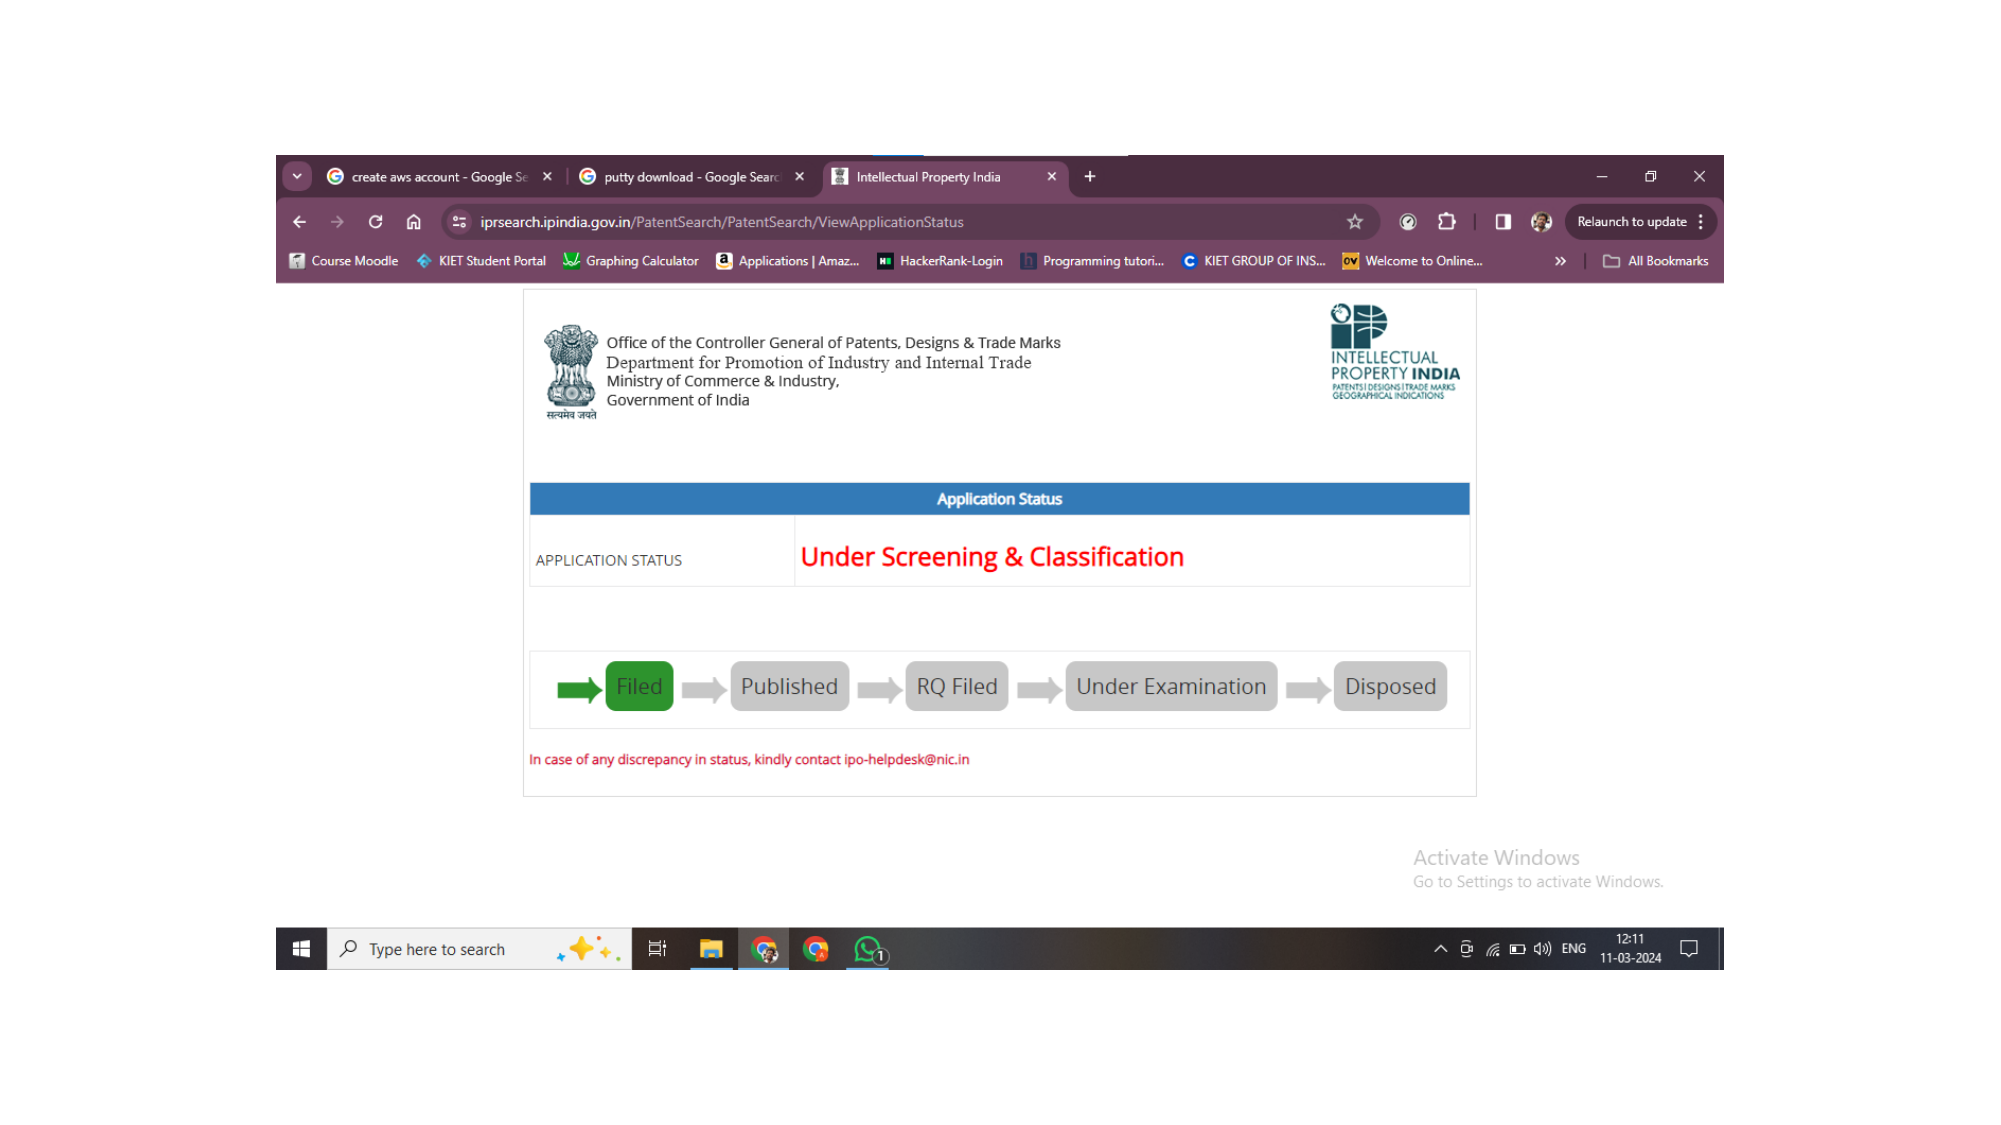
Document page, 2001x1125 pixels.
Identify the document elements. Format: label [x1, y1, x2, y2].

picture [276, 155, 1724, 970]
